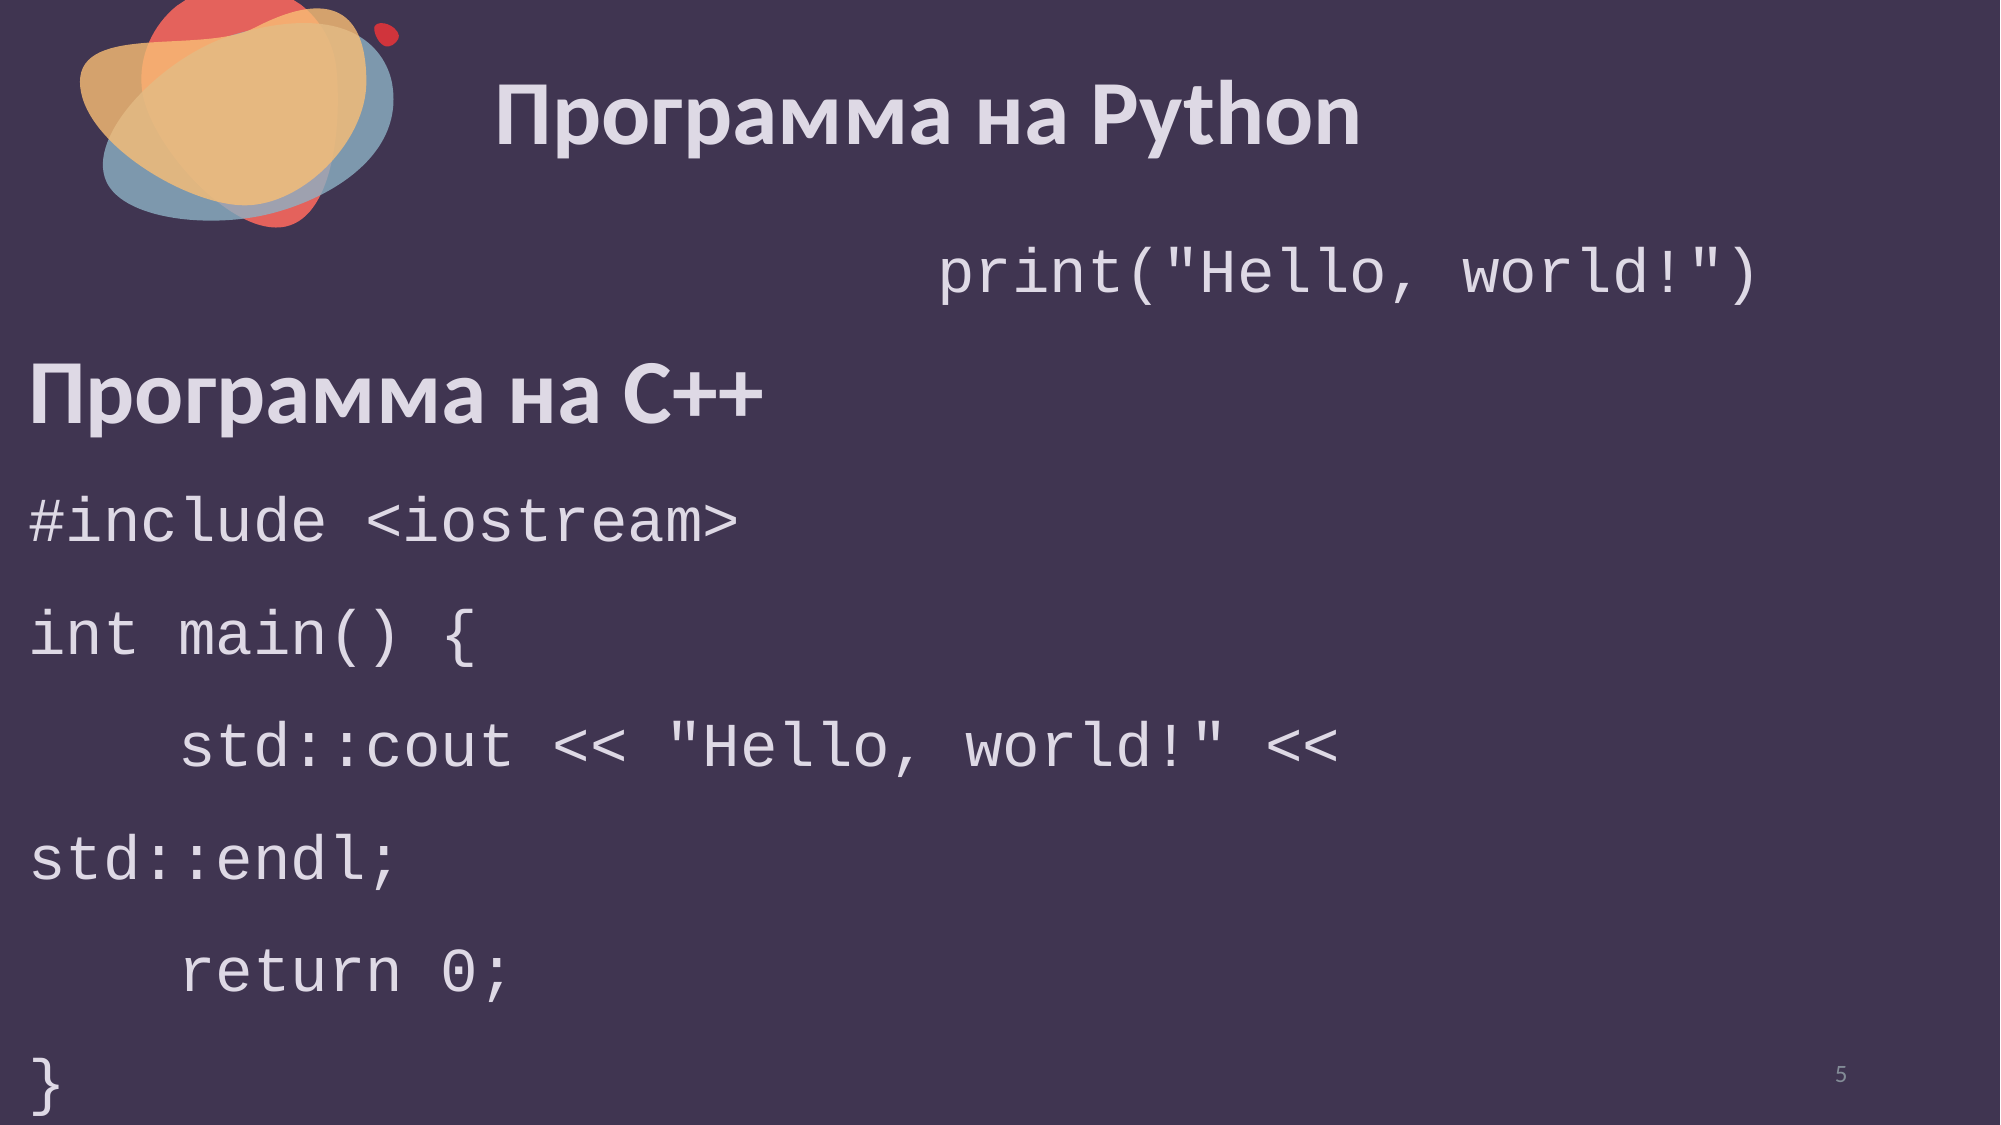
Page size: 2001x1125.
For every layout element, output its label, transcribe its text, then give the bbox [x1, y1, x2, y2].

title Программа на Python [479, 22, 1863, 209]
slide_number 5 [1412, 1042, 1863, 1103]
list Программа на С++ #include <iostream> int main() { std::cout << "Hello, world!" << std::endl; return 0; } [13, 344, 1376, 1125]
text_box print("Hello, world!") [922, 177, 1837, 320]
